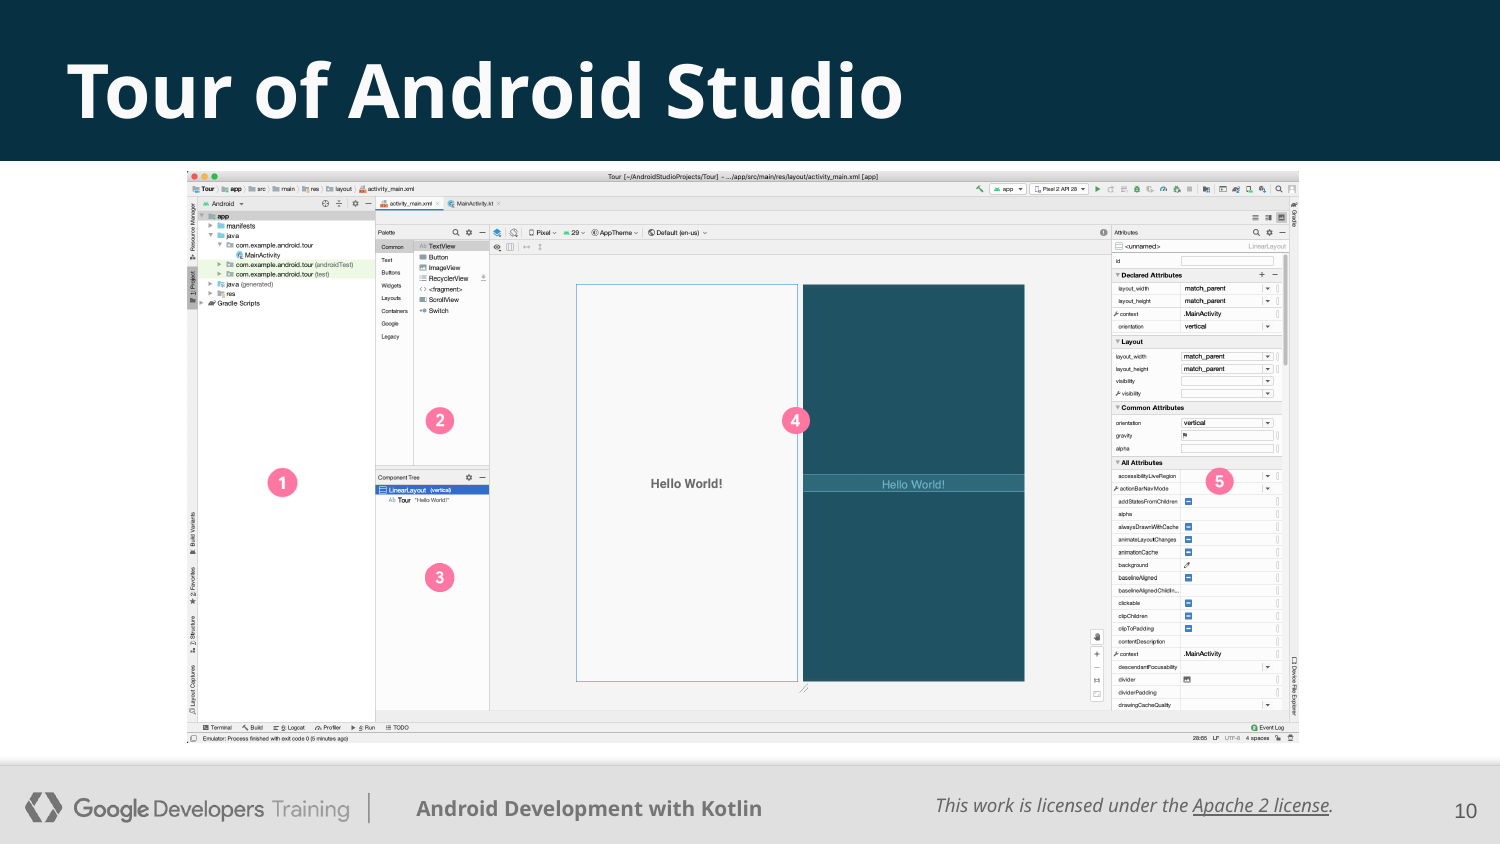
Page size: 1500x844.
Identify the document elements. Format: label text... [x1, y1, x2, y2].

slide_number ‹#› [1402, 777, 1493, 842]
picture [0, 161, 1500, 844]
title Tour of Android Studio [51, 28, 1449, 122]
